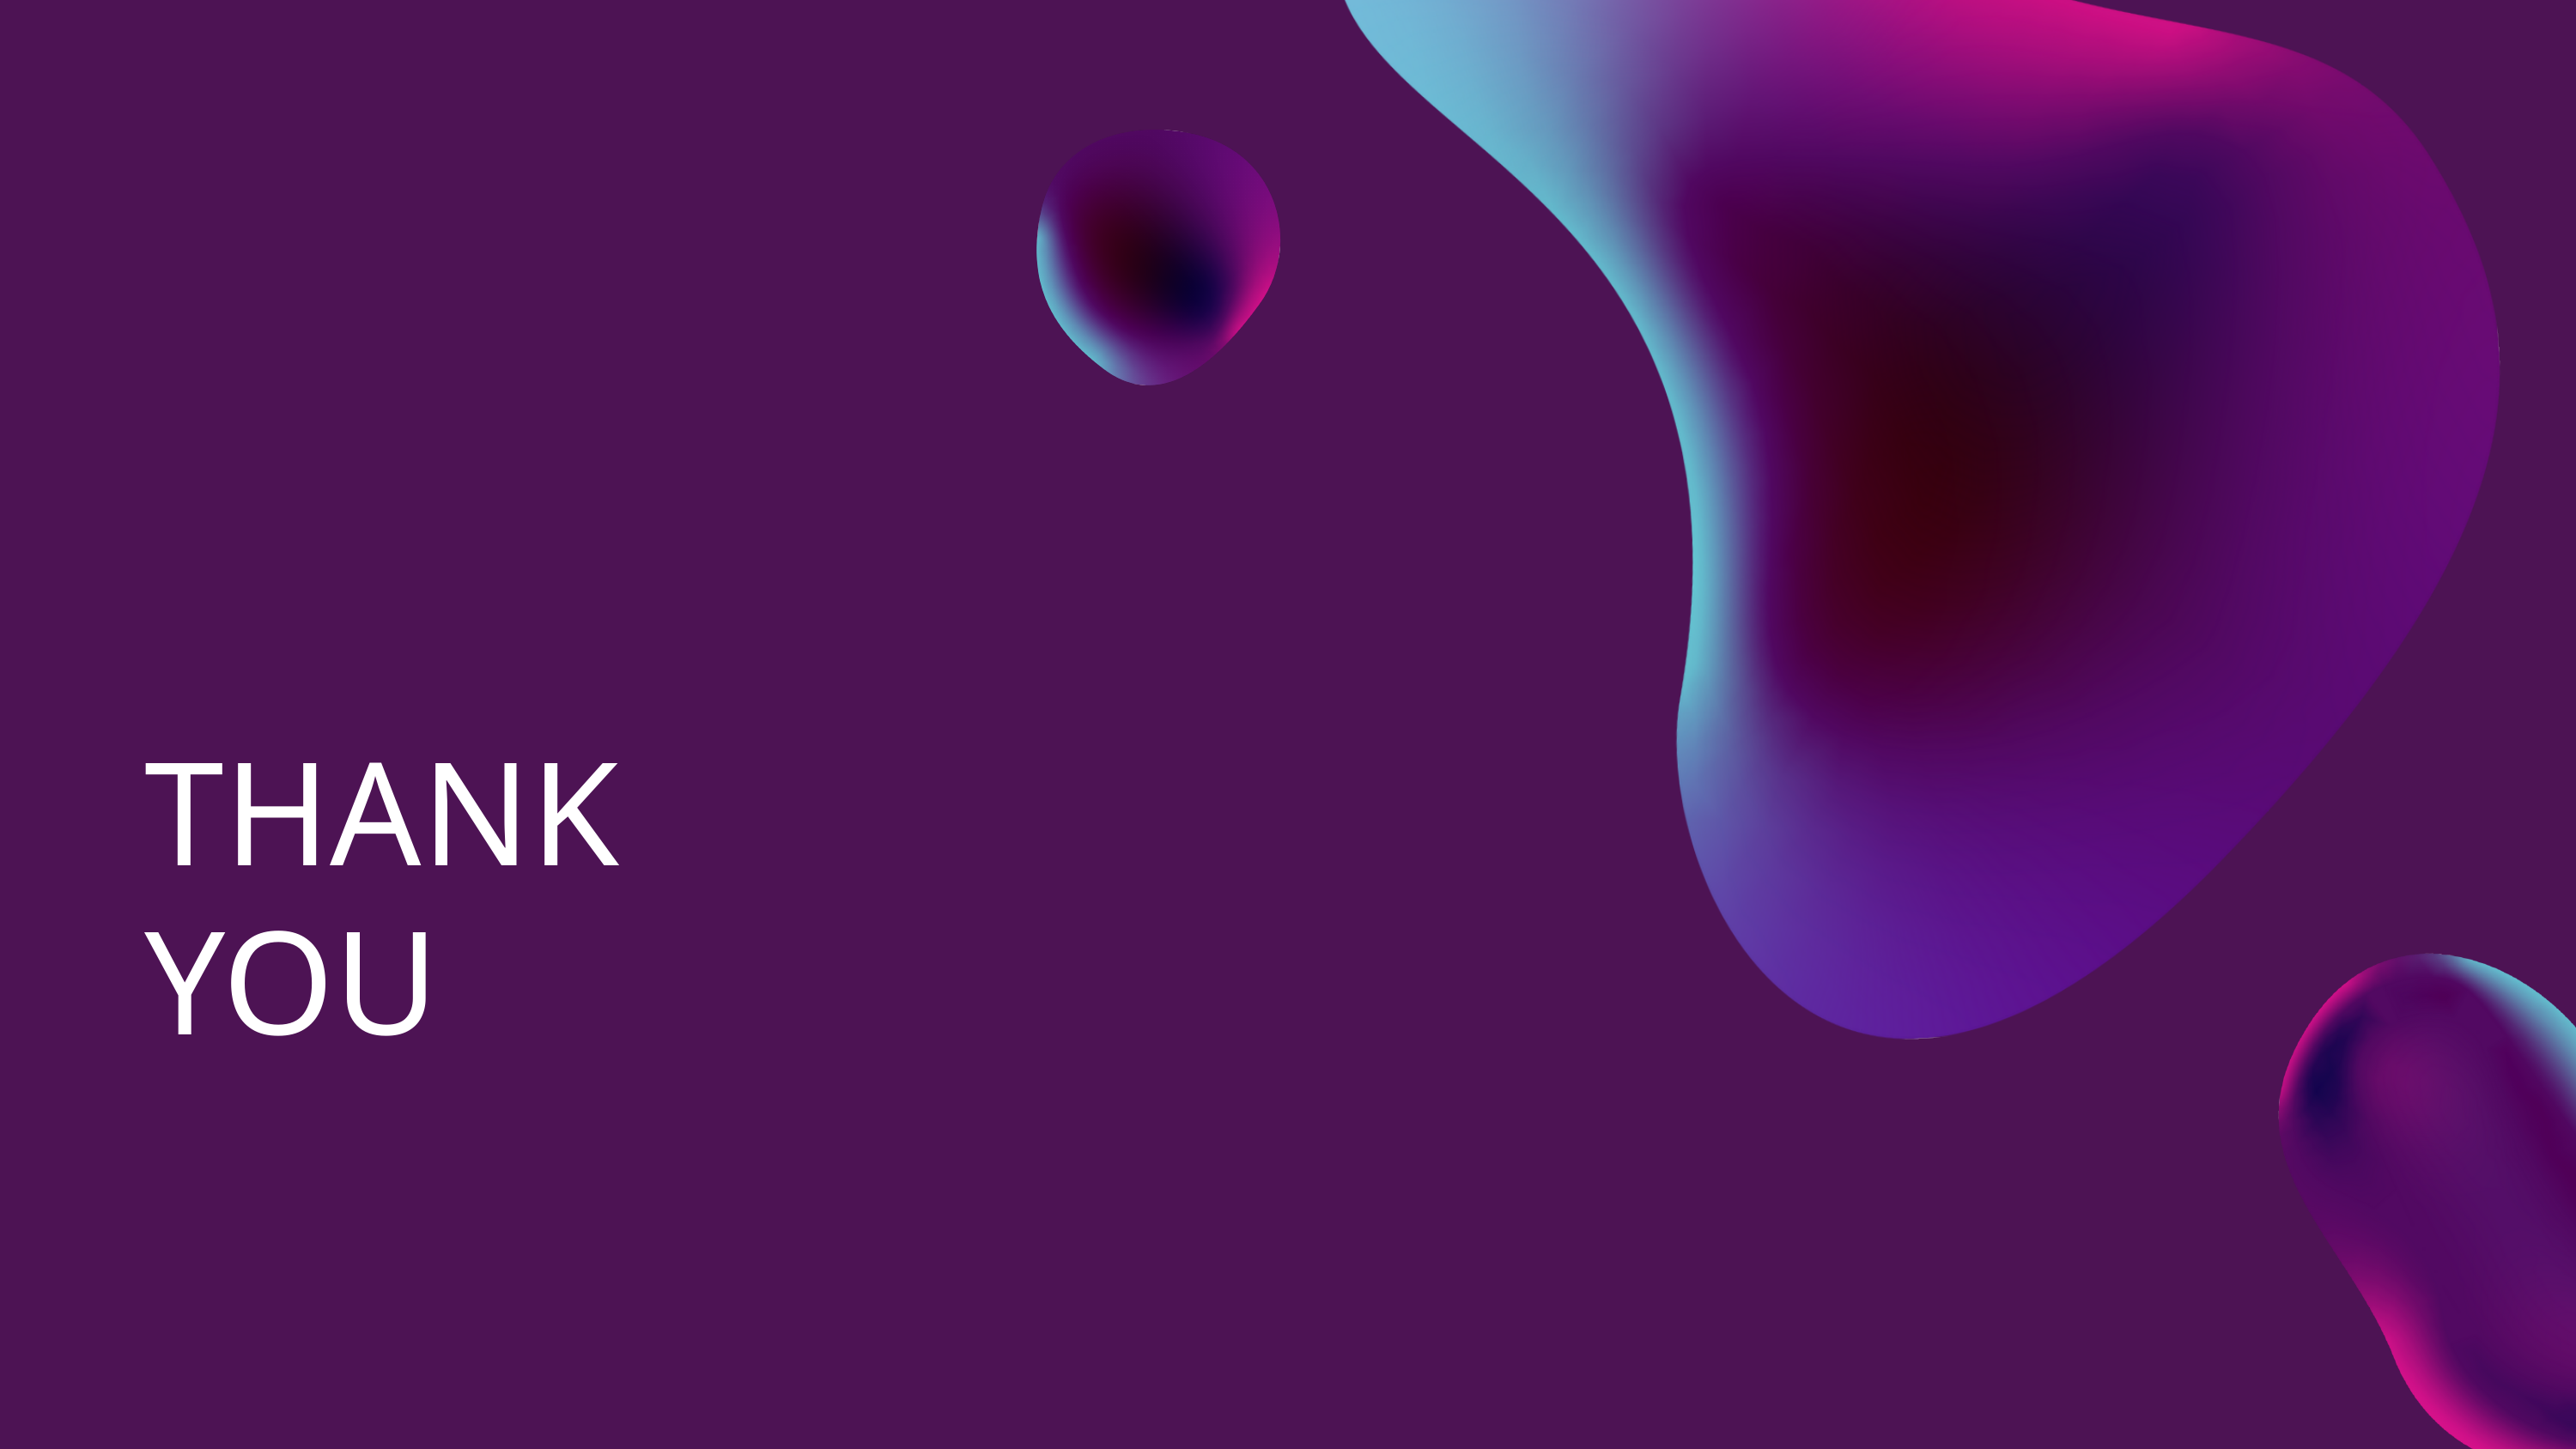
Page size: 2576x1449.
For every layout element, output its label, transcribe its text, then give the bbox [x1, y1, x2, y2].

picture [1023, 118, 1291, 397]
picture [1294, 0, 2576, 1449]
text_box THANK YOU [144, 725, 1404, 1064]
